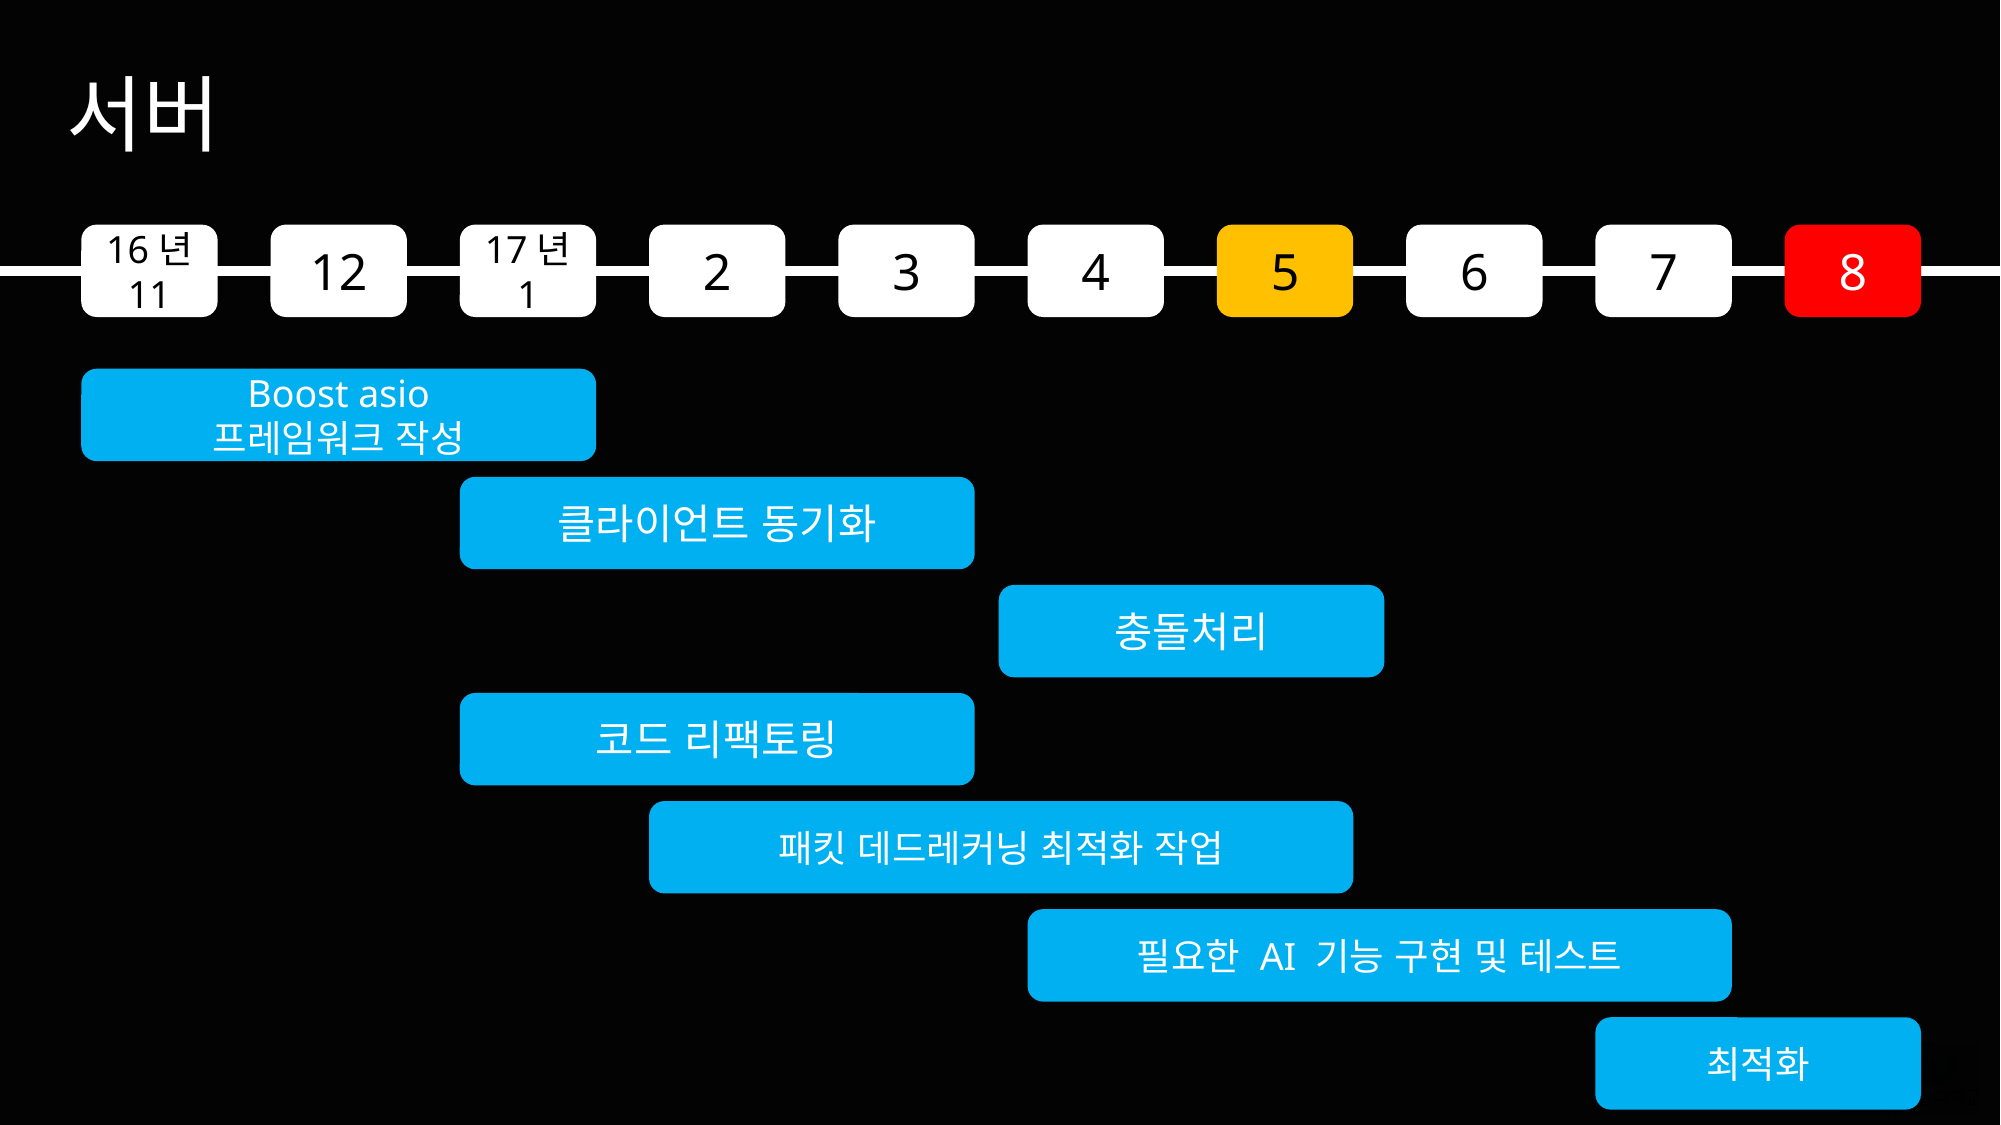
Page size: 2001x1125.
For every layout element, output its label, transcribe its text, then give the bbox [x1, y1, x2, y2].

text_box 3 [837, 223, 976, 270]
text_box 16년 11 [80, 271, 219, 319]
text_box 3 [837, 271, 976, 319]
text_box 5 [1215, 223, 1355, 270]
text_box 7 [1594, 271, 1733, 319]
text_box 서버 [52, 54, 235, 170]
text_box 6 [1405, 271, 1544, 319]
text_box 4 [1026, 271, 1166, 319]
text_box 최적화 [1594, 1016, 1923, 1111]
text_box 6 [1405, 223, 1544, 270]
text_box [0, 276, 2000, 1125]
text_box 17년 1 [458, 223, 598, 270]
text_box 12 [269, 271, 408, 319]
text_box 17년 1 [458, 271, 598, 319]
text_box 7 [1594, 223, 1733, 270]
text_box 5 [1215, 271, 1355, 319]
text_box 충돌처리 [997, 583, 1386, 679]
text_box Boost asio 프레임워크 작성 [80, 367, 598, 463]
text_box [0, 0, 2000, 266]
text_box 8 [1783, 223, 1923, 270]
text_box 16년 11 [80, 223, 219, 270]
text_box 2 [648, 223, 787, 270]
text_box 8 [1783, 271, 1923, 319]
text_box 필요한 AI 기능 구현 및 테스트 [1026, 908, 1733, 1003]
text_box 4 [1026, 223, 1166, 270]
text_box 2 [647, 271, 787, 319]
text_box 패킷 데드레커닝 최적화 작업 [647, 799, 1355, 895]
text_box 12 [269, 223, 408, 270]
text_box 클라이언트 동기화 [458, 475, 976, 571]
text_box 코드 리팩토링 [458, 691, 976, 787]
